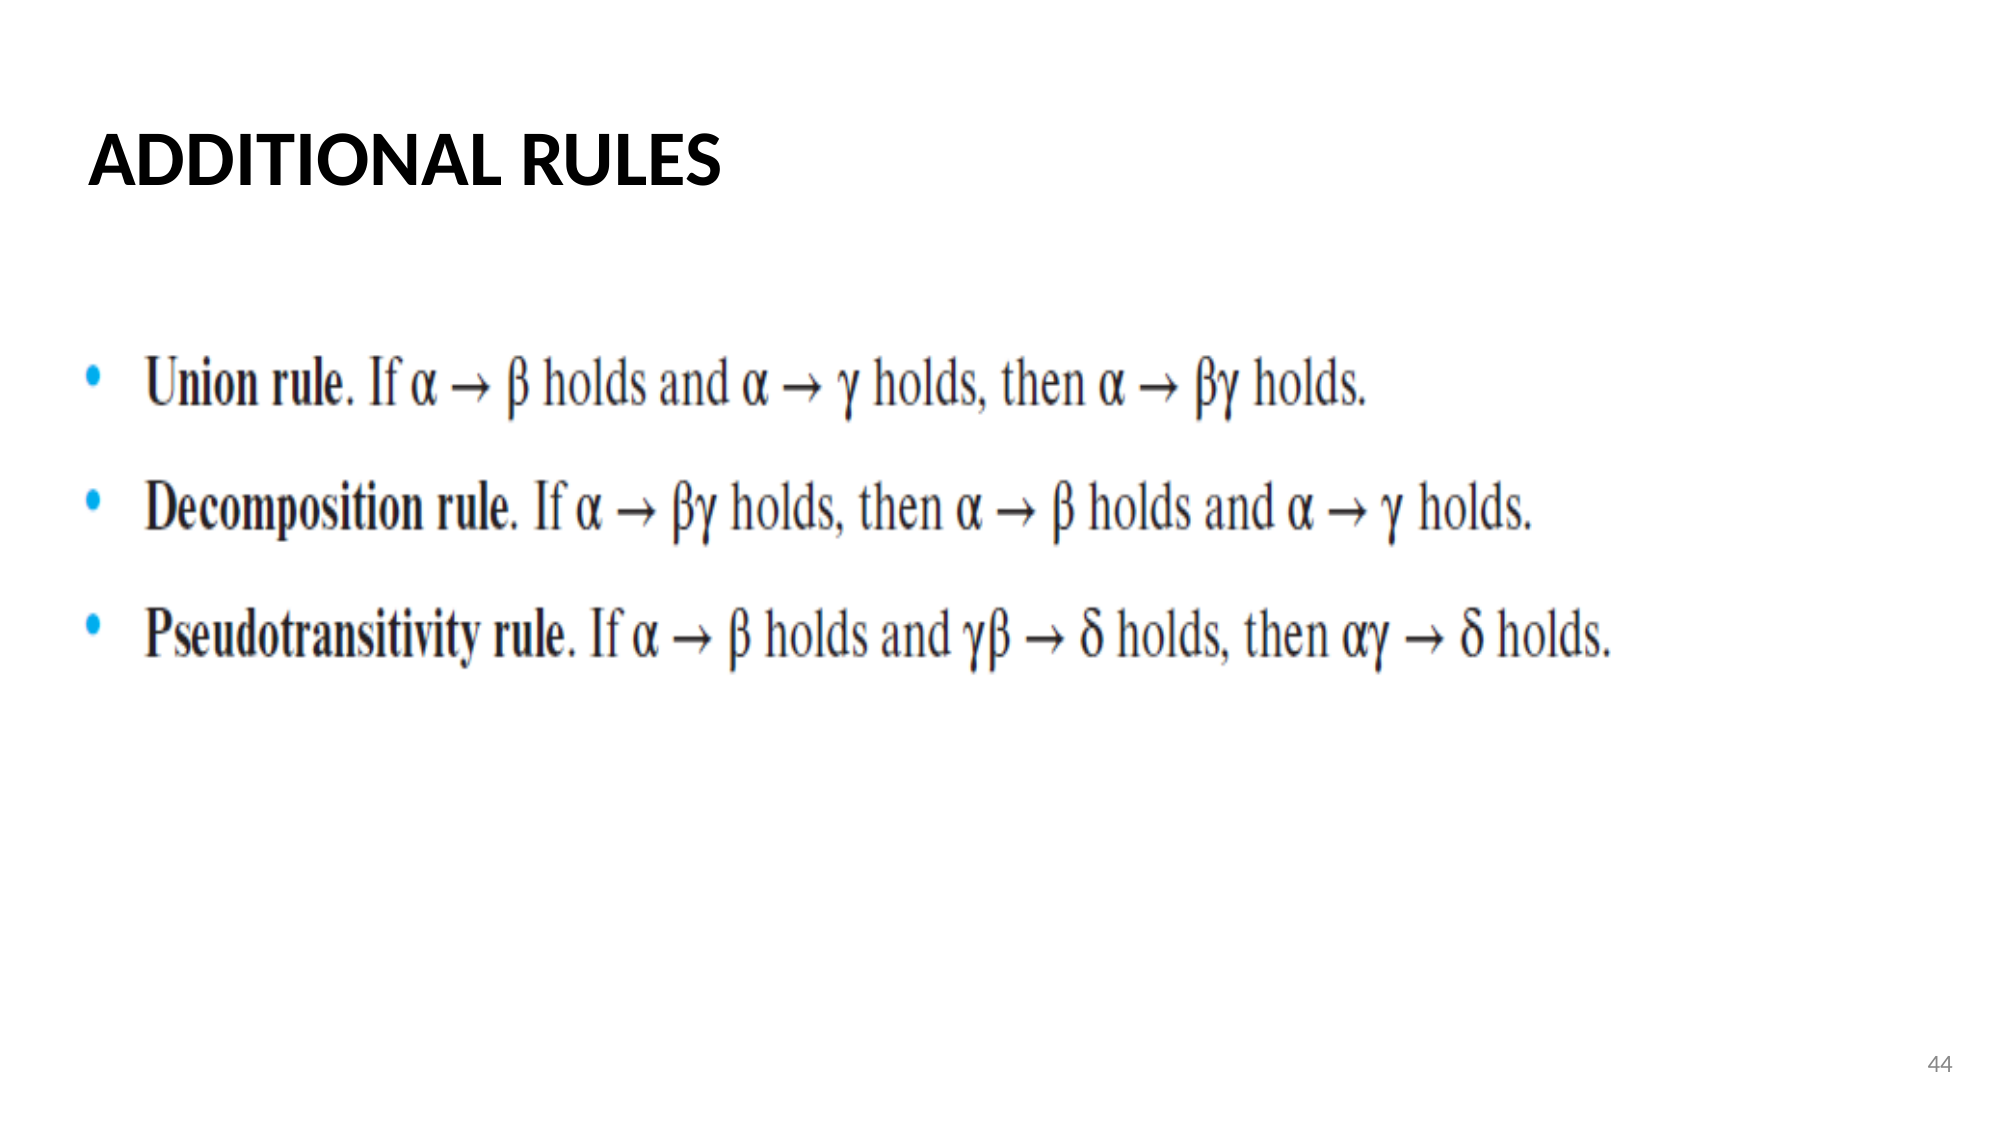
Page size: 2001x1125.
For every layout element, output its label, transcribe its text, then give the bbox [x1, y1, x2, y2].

slide_number 44 [1853, 1019, 1974, 1106]
picture [53, 302, 1663, 731]
title ADDITIONAL RULES [68, 97, 1932, 223]
